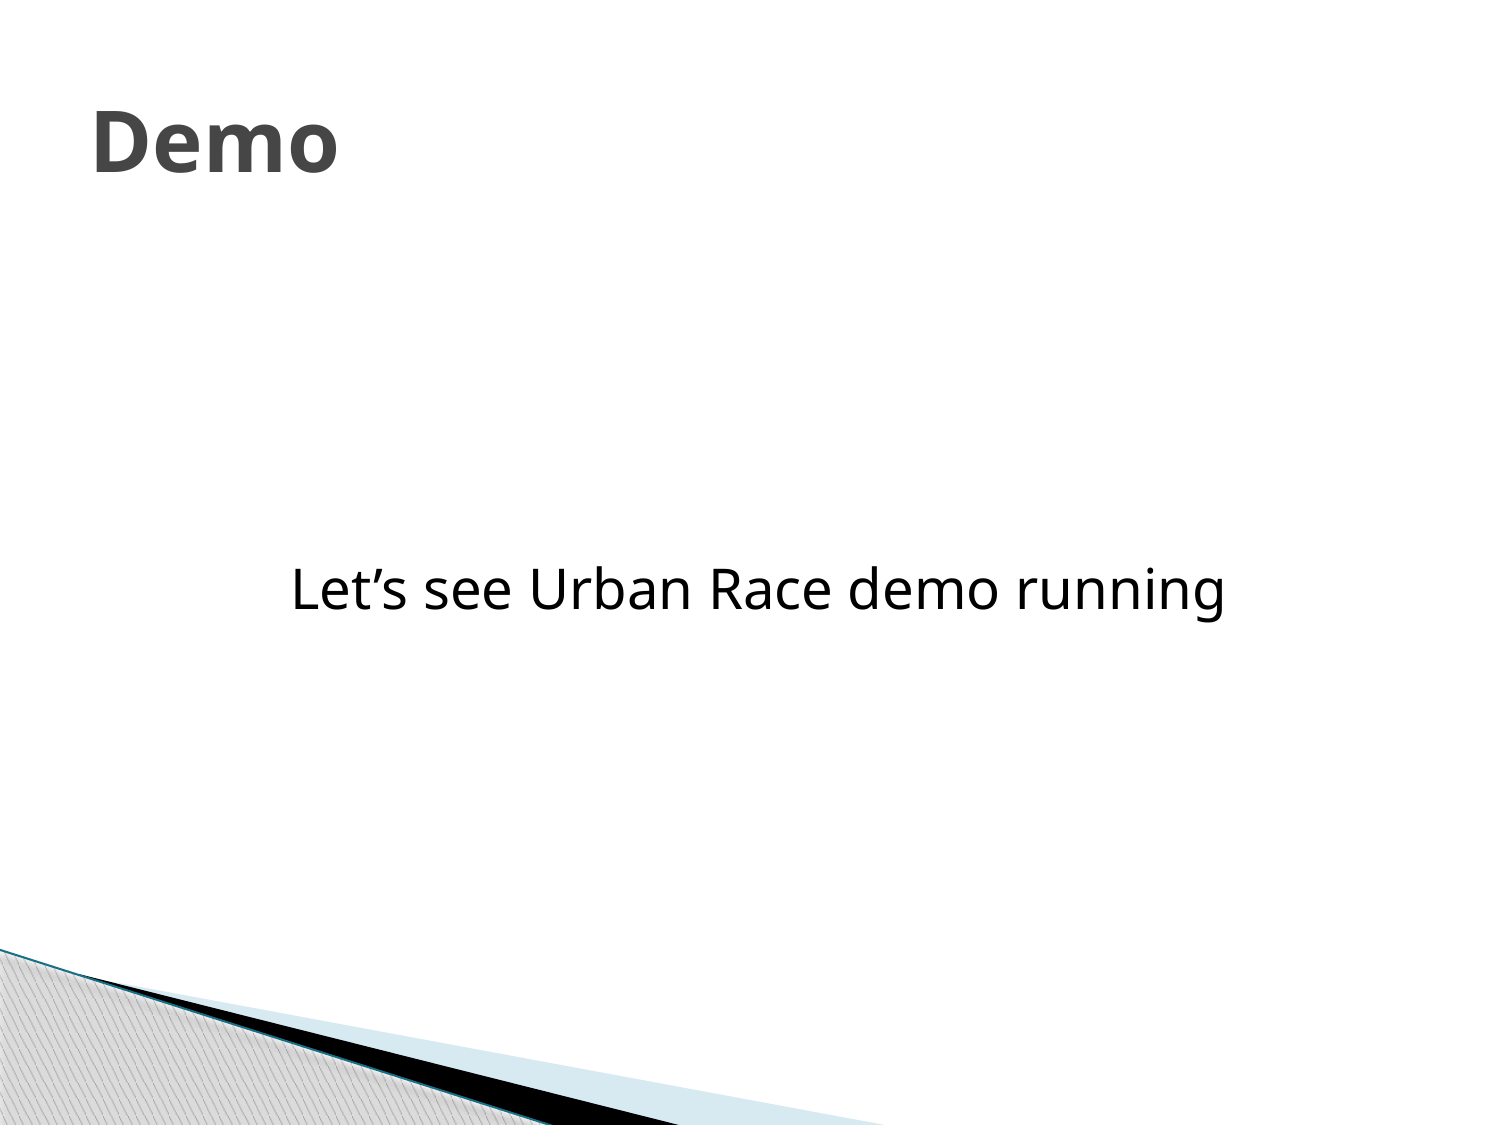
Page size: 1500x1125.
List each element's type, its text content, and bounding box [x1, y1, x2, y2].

title Demo [75, 45, 1425, 233]
list Let’s see Urban Race demo running [75, 243, 1425, 986]
